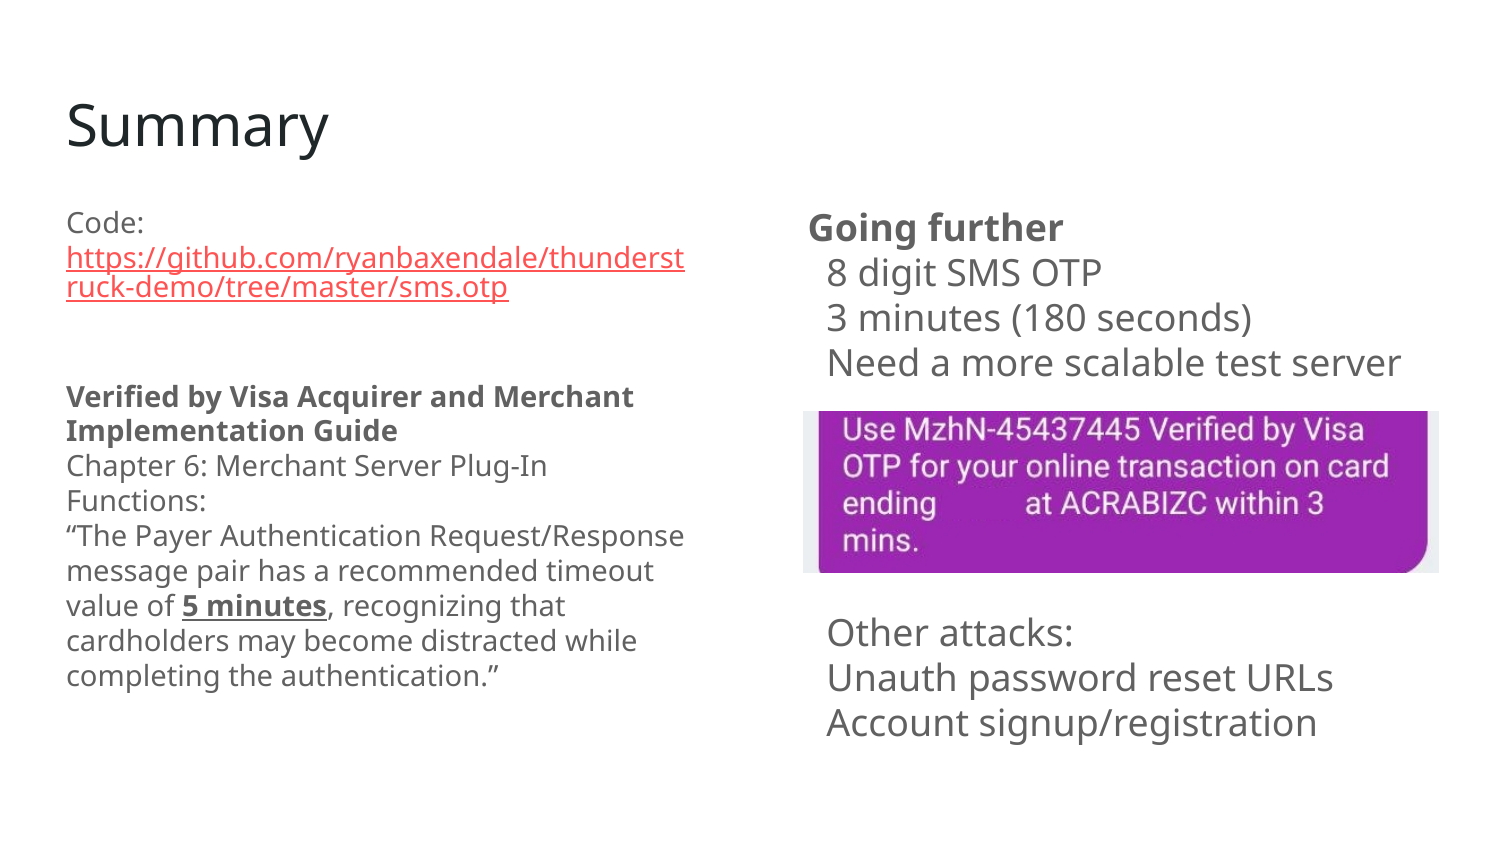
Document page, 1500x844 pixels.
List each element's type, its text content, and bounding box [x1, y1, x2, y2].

list Code: https://github.com/ryanbaxendale/thunderstruck-demo/tree/master/sms.otp Verified by Visa Acquirer and Merchant Implementation Guide Chapter 6: Merchant Server Plug-In Functions: “The Payer Authentication Request/Response message pair has a recommended timeout value of 5 minutes, recognizing that cardholders may become distracted while completing the authentication.” [51, 189, 708, 750]
list Going further 8 digit SMS OTP 3 minutes (180 seconds) Need a more scalable test server Other attacks: Unauth password reset URLs Account signup/registration [792, 189, 1449, 750]
title Summary [51, 72, 1449, 167]
picture [803, 410, 1439, 573]
